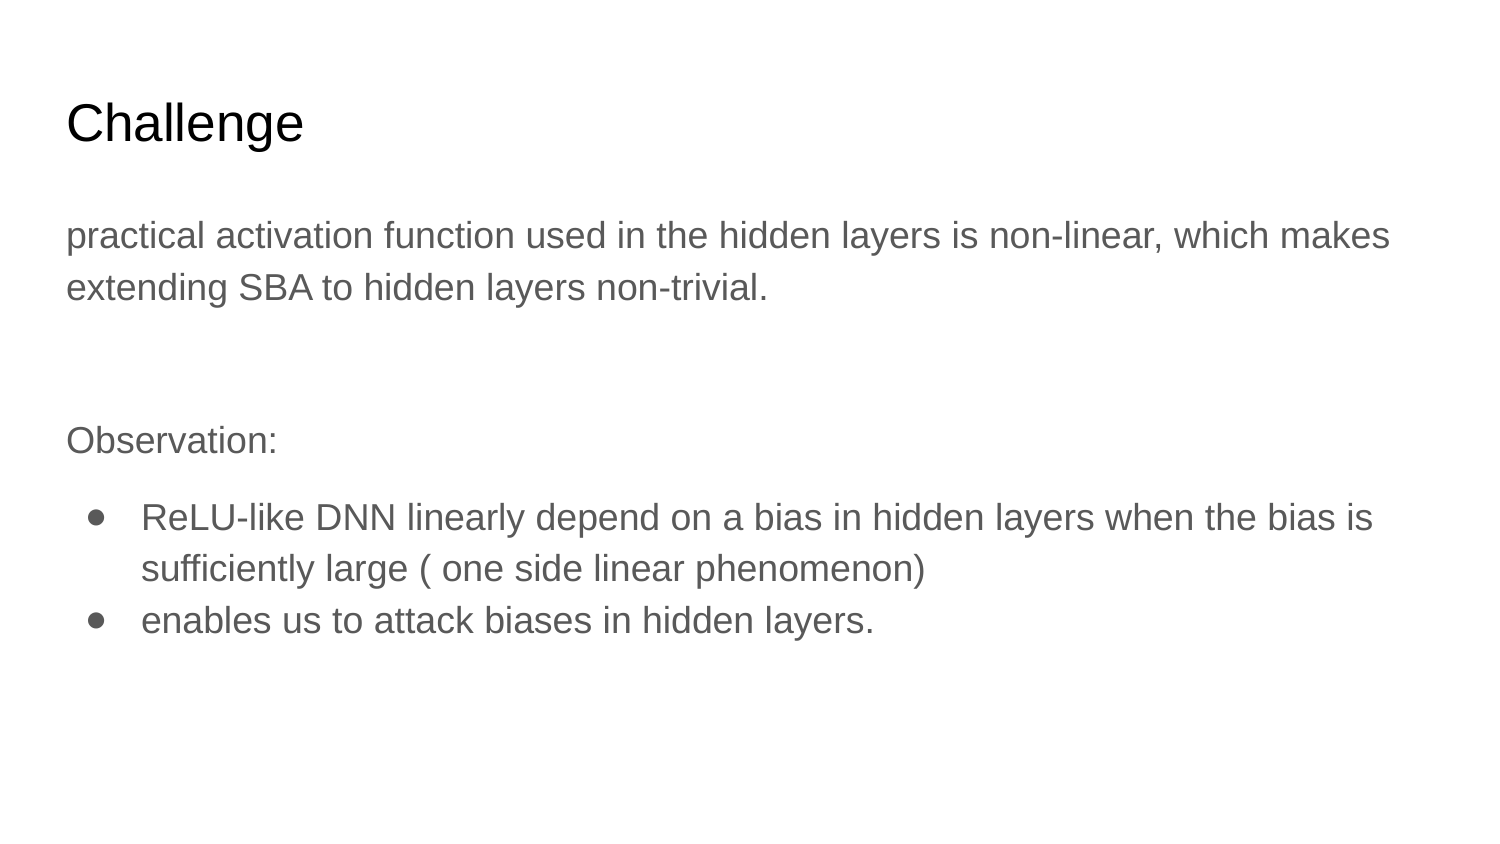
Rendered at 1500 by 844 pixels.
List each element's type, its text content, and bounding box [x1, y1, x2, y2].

title Challenge [51, 72, 1449, 167]
list practical activation function used in the hidden layers is non-linear, which makes extending SBA to hidden layers non-trivial. Observation: ReLU-like DNN linearly depend on a bias in hidden layers when the bias is sufficiently large ( one side linear phenomenon) enables us to attack biases in hidden layers. [51, 189, 1449, 750]
